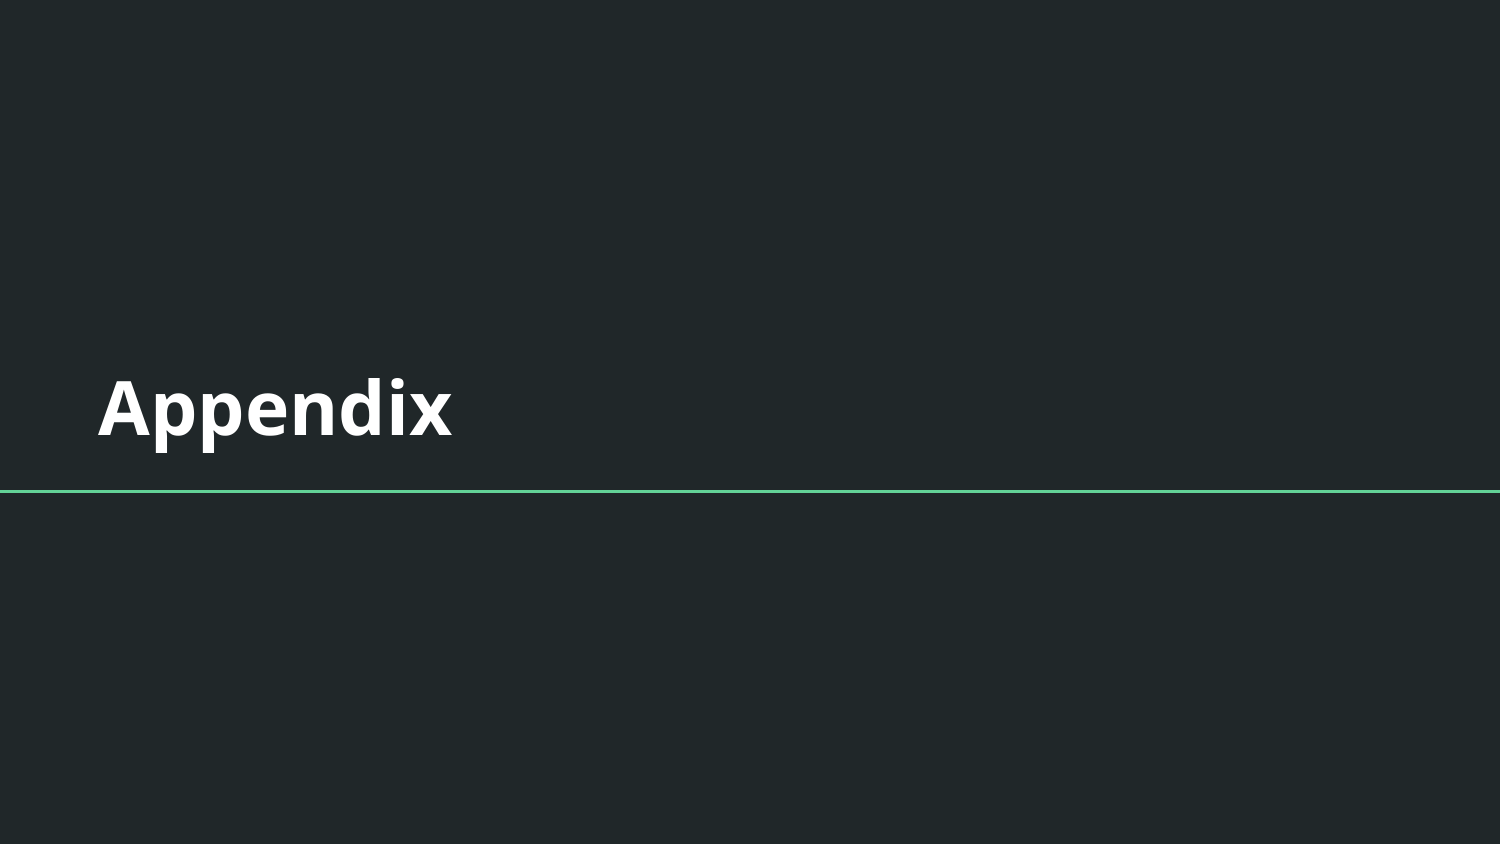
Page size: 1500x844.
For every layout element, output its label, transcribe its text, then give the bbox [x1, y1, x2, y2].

title Appendix [83, 337, 1417, 466]
